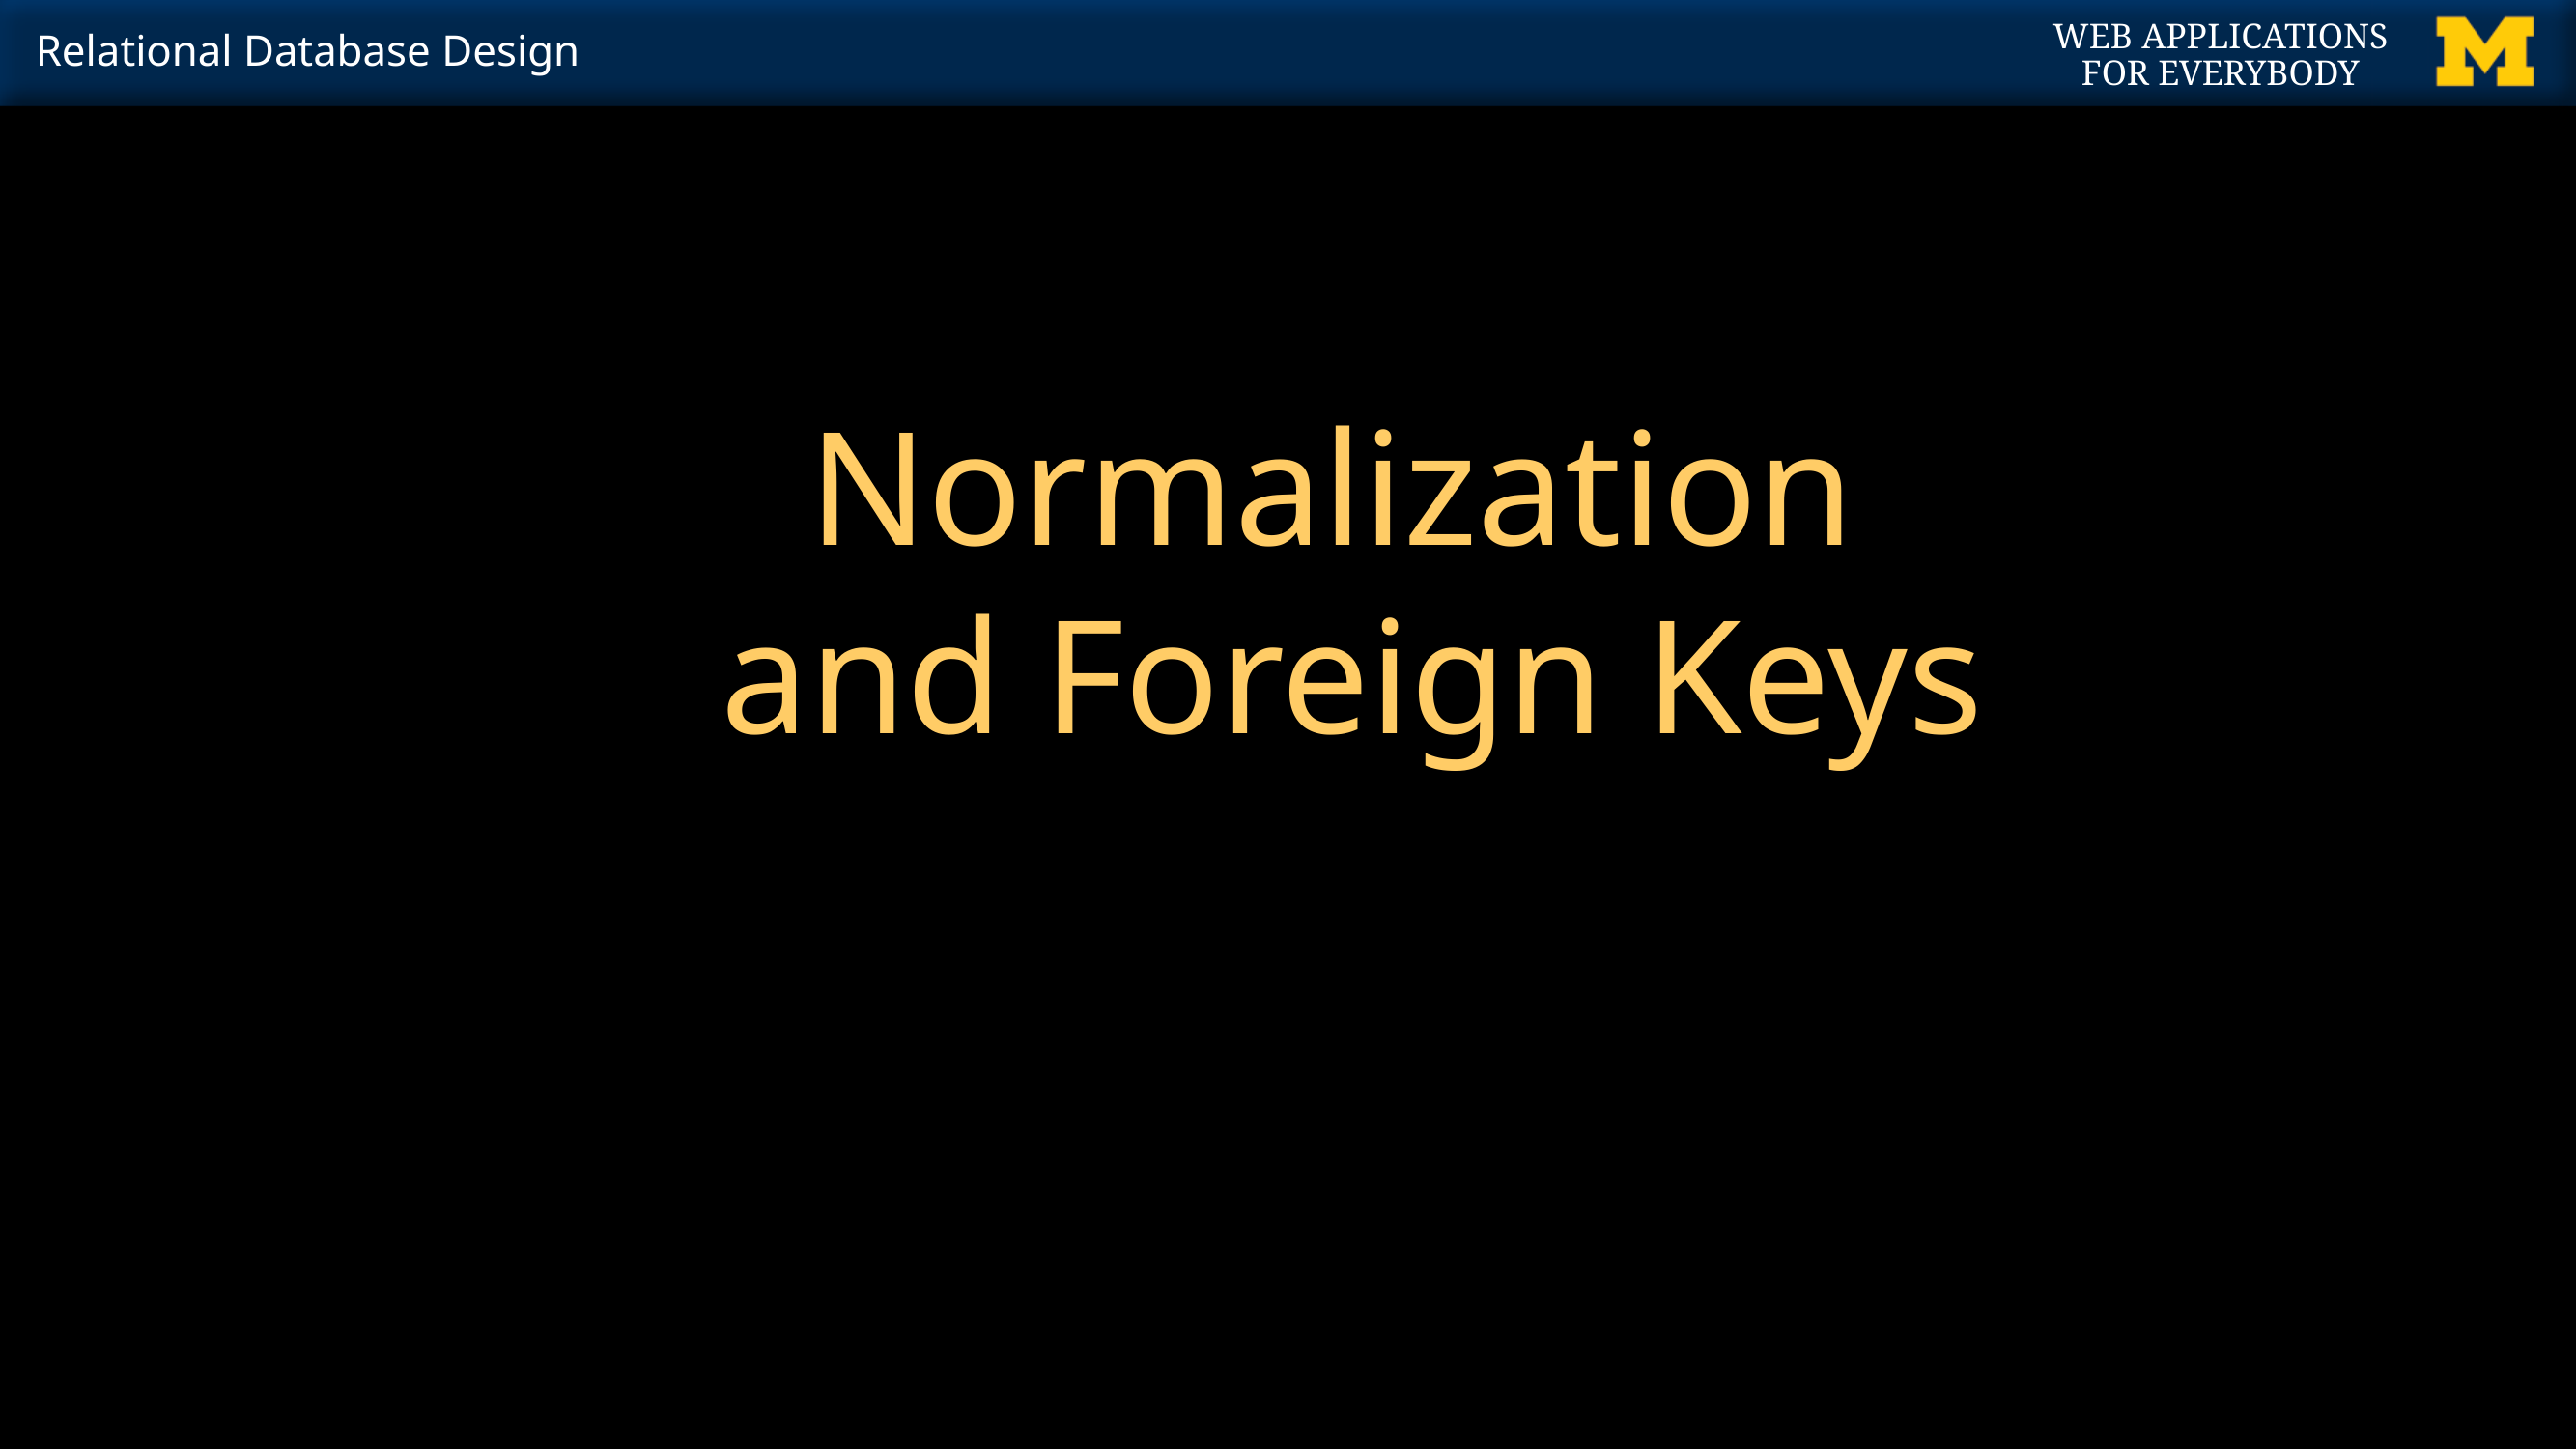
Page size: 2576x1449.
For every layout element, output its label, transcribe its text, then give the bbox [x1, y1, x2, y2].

picture [0, 0, 2576, 1449]
title Normalization and Foreign Keys [450, 359, 2254, 776]
